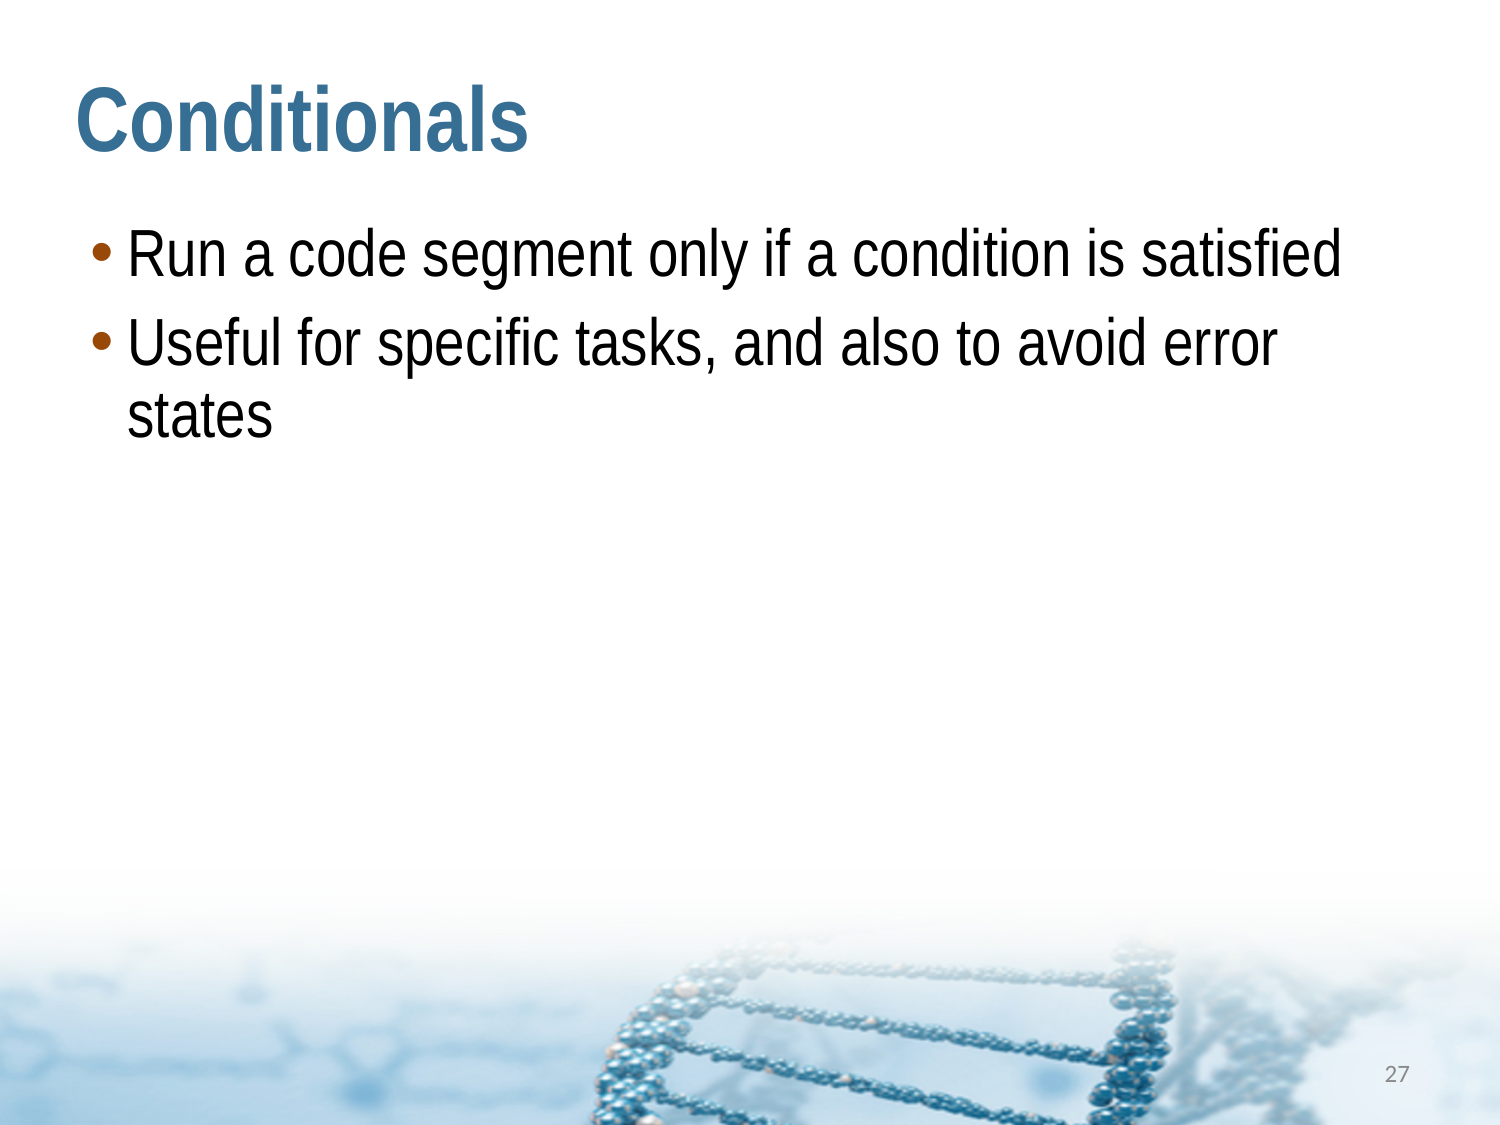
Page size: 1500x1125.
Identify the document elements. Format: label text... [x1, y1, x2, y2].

list Run a code segment only if a condition is satisfied Useful for specific tasks, and also to avoid error states [75, 211, 1425, 998]
slide_number 27 [1074, 1042, 1425, 1103]
picture [0, 862, 1500, 1125]
title Conditionals [60, 20, 1455, 209]
